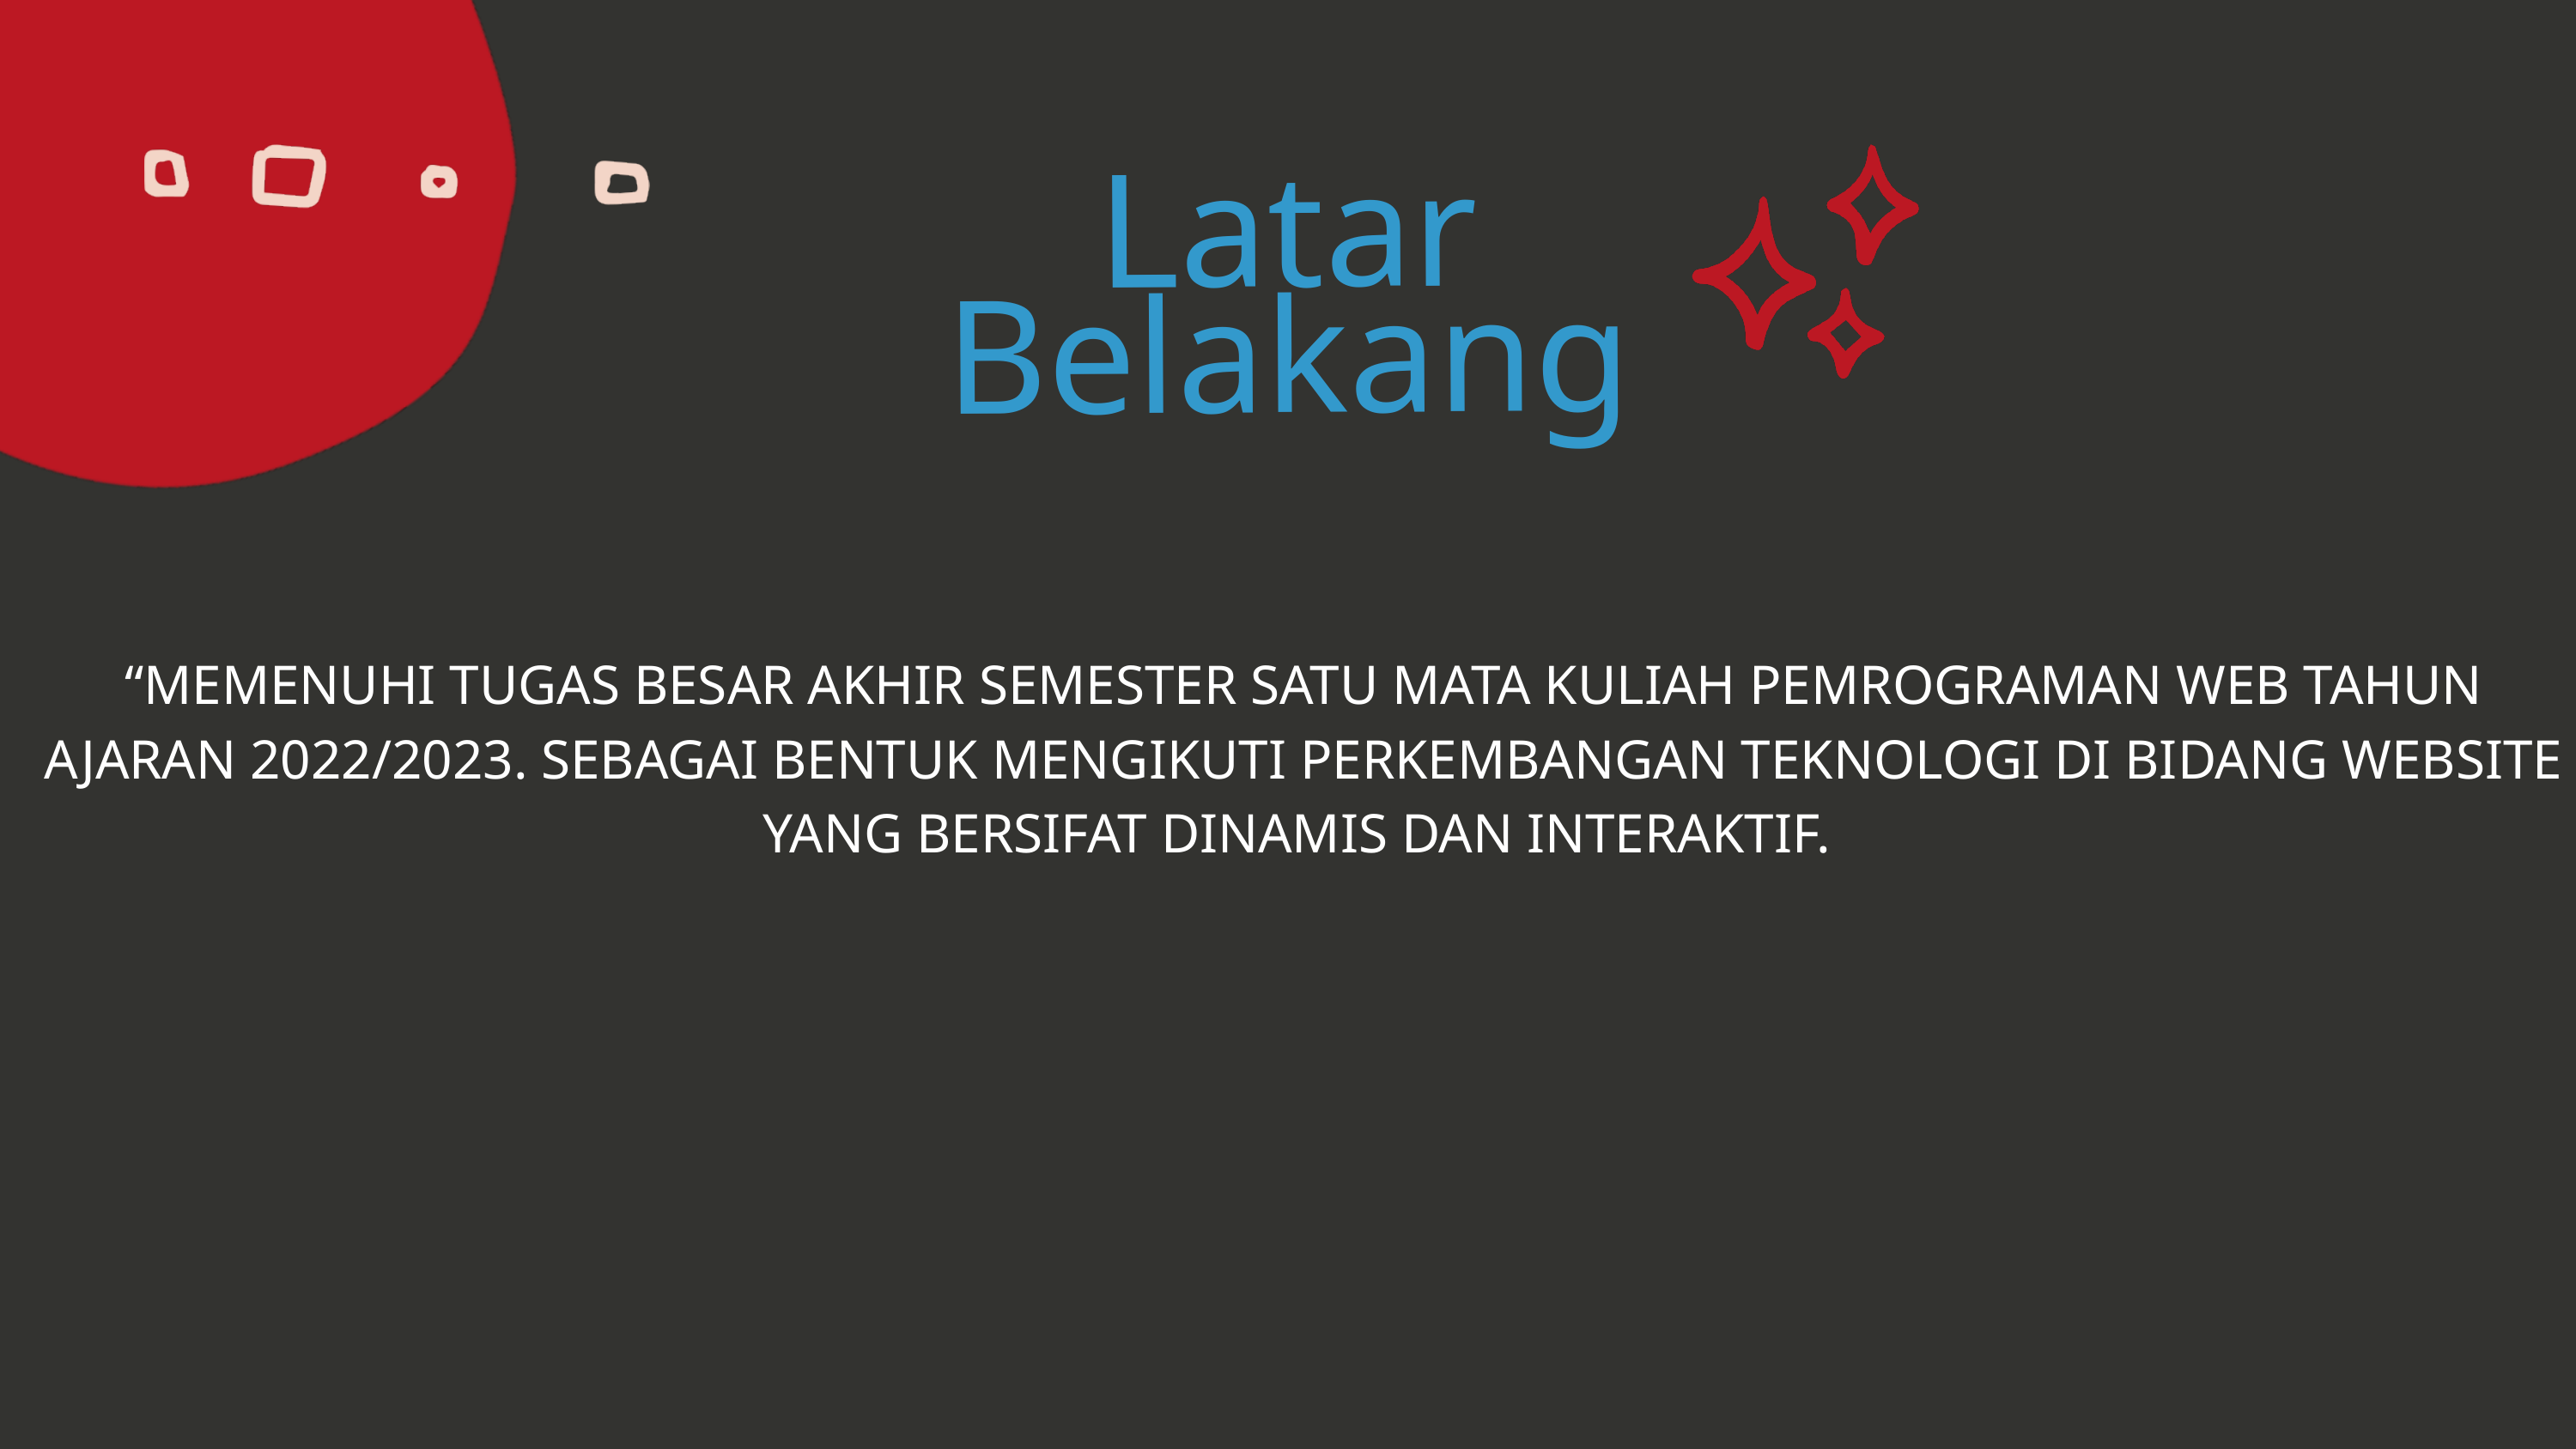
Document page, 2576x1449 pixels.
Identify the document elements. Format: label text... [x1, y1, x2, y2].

text_box “MEMENUHI TUGAS BESAR AKHIR SEMESTER SATU MATA KULIAH PEMROGRAMAN WEB TAHUN AJARAN 2022/2023. SEBAGAI BENTUK MENGIKUTI PERKEMBANGAN TEKNOLOGI DI BIDANG WEBSITE YANG BERSIFAT DINAMIS DAN INTERAKTIF. [32, 640, 2576, 864]
picture [0, 0, 744, 640]
picture [1692, 144, 1919, 380]
text_box Latar Belakang [854, 189, 1723, 446]
